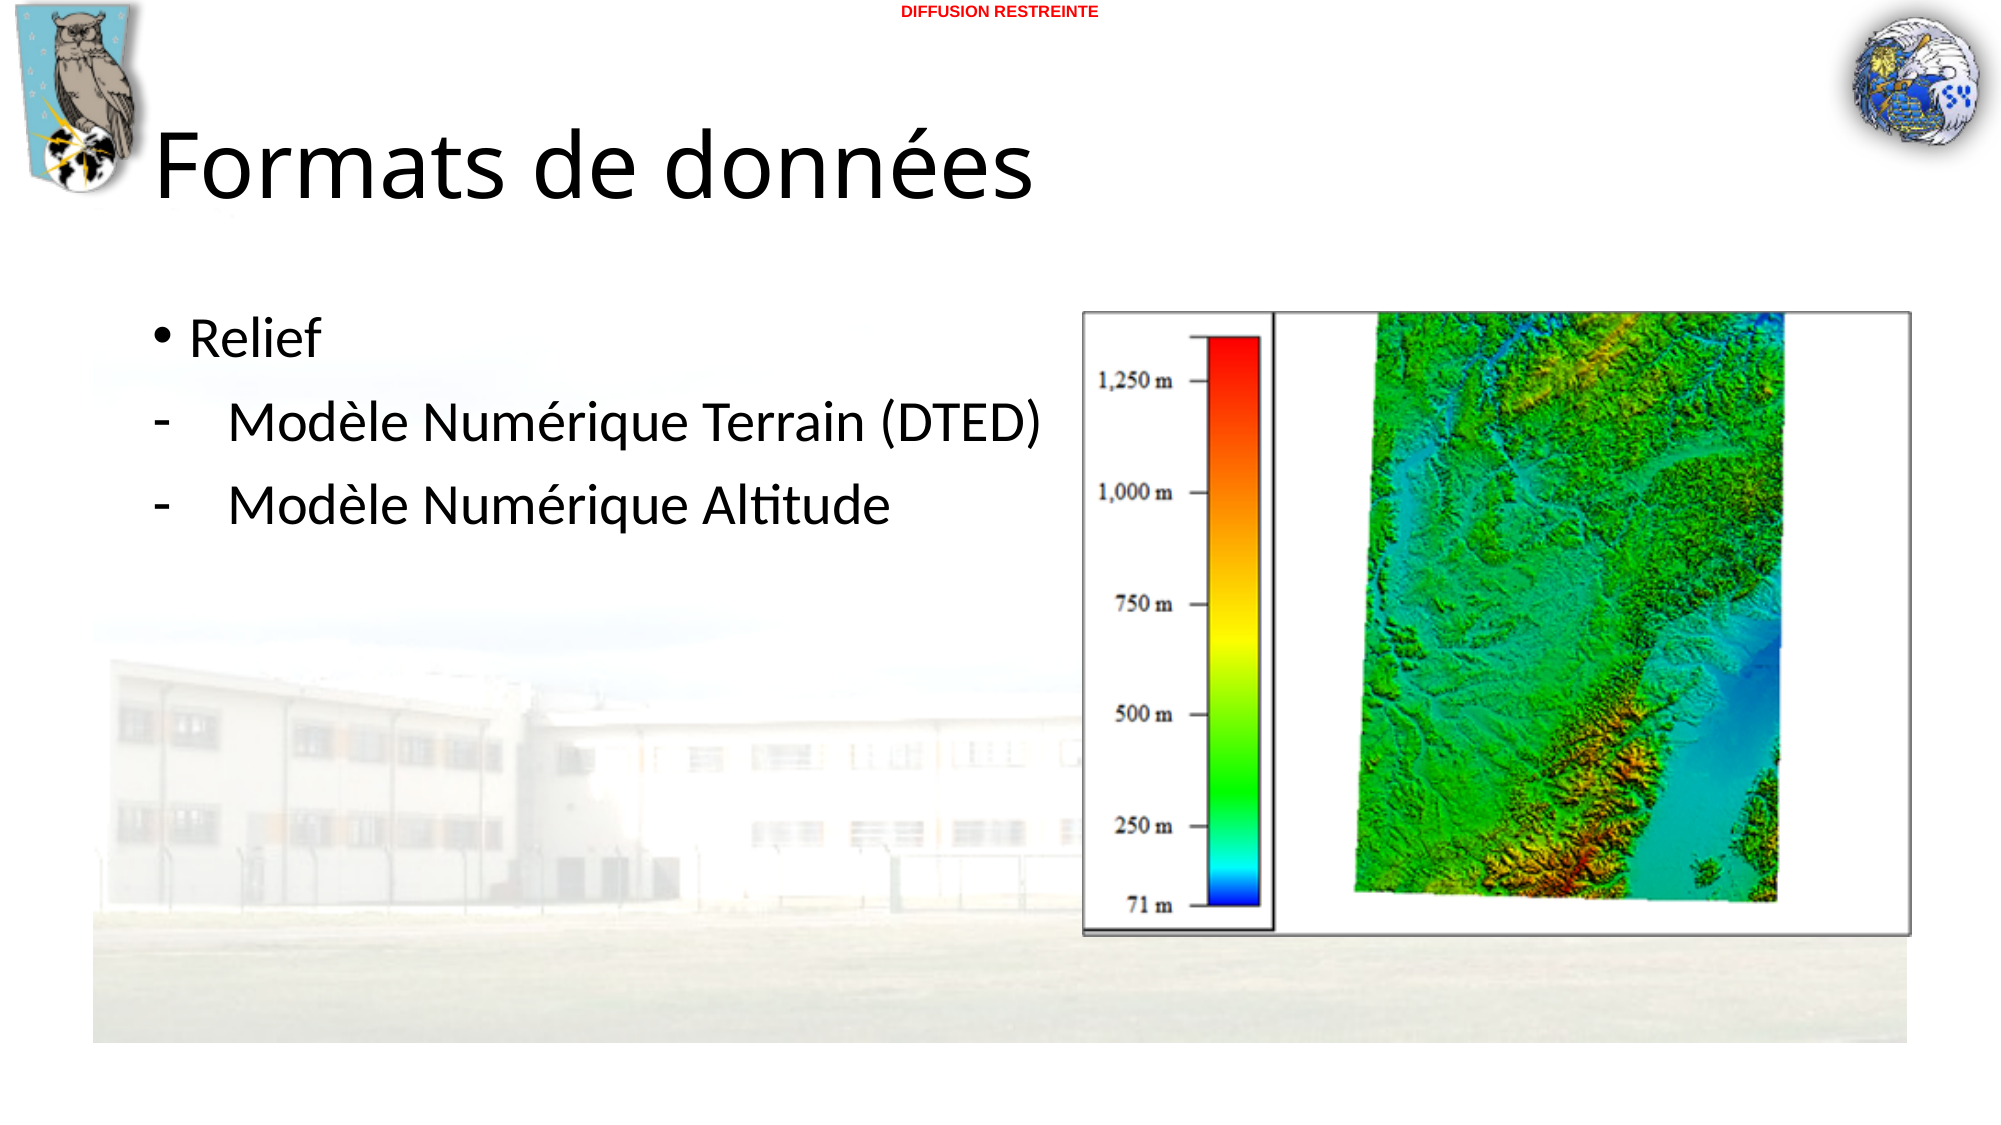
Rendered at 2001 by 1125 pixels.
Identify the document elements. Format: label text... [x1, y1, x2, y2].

picture [1082, 311, 1912, 937]
picture [1850, 16, 1983, 147]
picture [14, 4, 136, 193]
title Formats de données [137, 59, 1863, 278]
list Relief Modèle Numérique Terrain (DTED) Modèle Numérique Altitude [137, 299, 1863, 1014]
